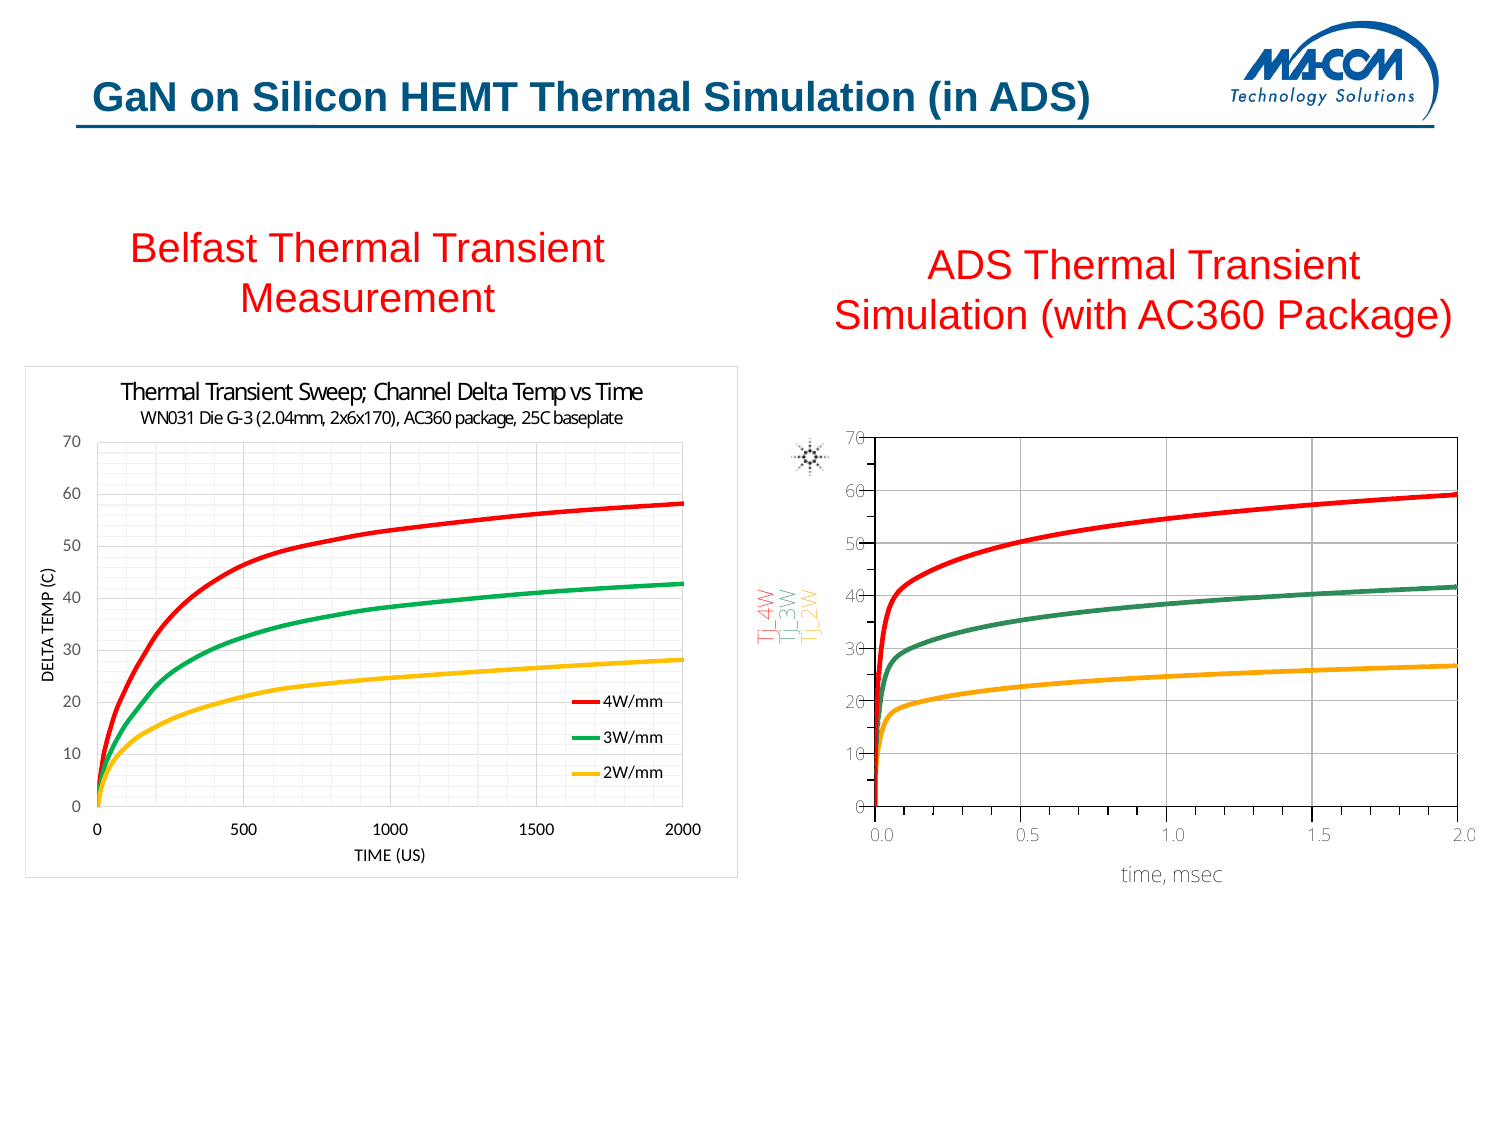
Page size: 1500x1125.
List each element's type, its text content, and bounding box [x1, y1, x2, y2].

picture [751, 416, 1475, 886]
picture [25, 365, 739, 878]
picture [1215, 4, 1454, 144]
title GaN on Silicon HEMT Thermal Simulation (in ADS) [76, 36, 1428, 128]
text_box ADS Thermal Transient Simulation (with AC360 Package) [819, 230, 1469, 346]
text_box Belfast Thermal Transient Measurement [115, 213, 620, 329]
